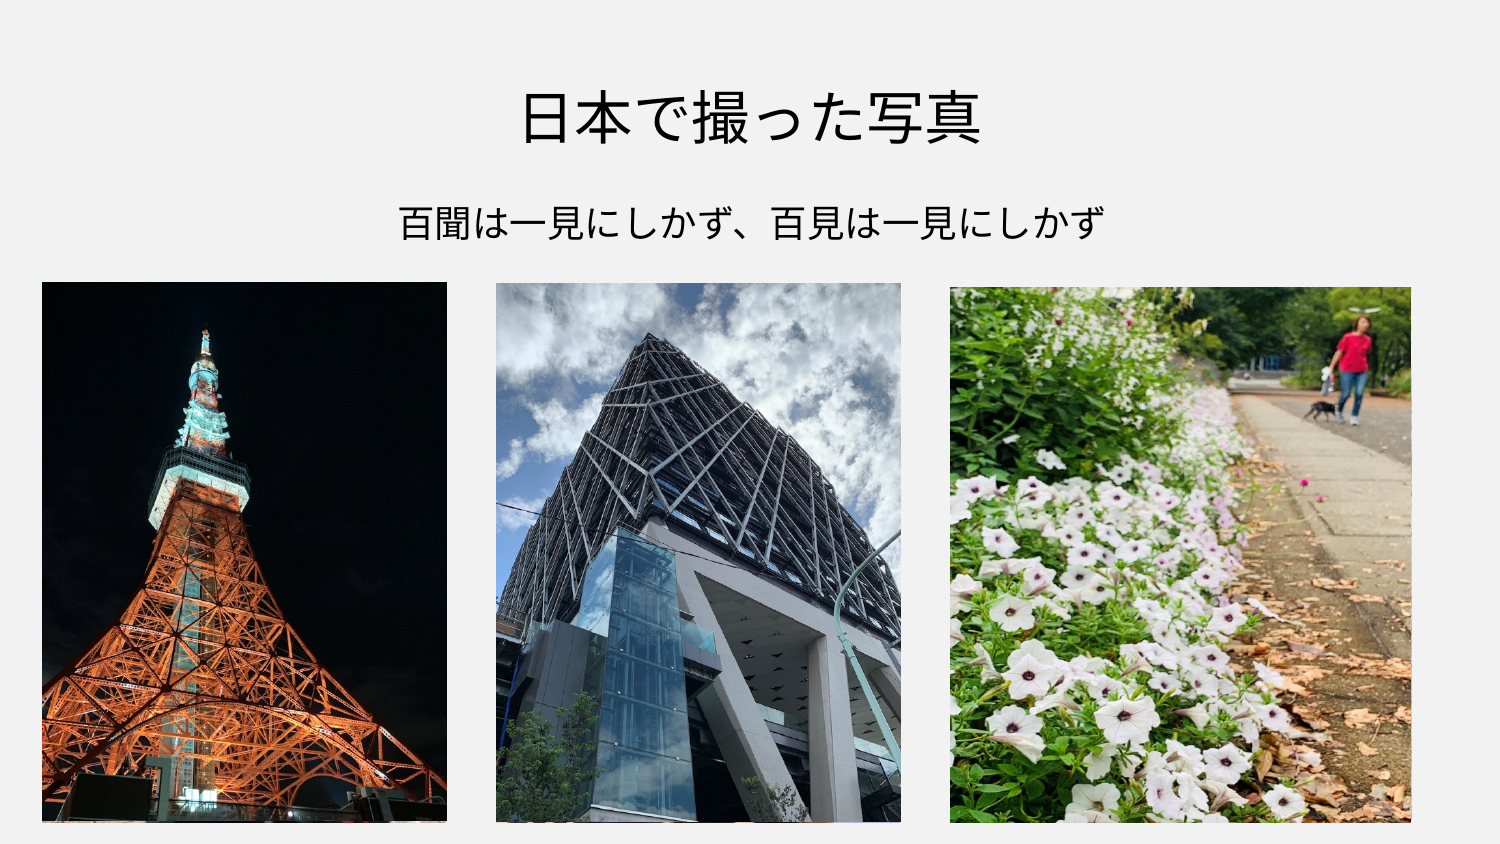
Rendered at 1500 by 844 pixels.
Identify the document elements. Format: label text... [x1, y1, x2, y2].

picture [42, 282, 447, 823]
text_box 百聞は一見にしかず、百見は一見にしかず [244, 192, 1261, 252]
text_box 日本で撮った写真 [436, 73, 1063, 159]
picture [950, 287, 1412, 823]
picture [496, 282, 901, 823]
